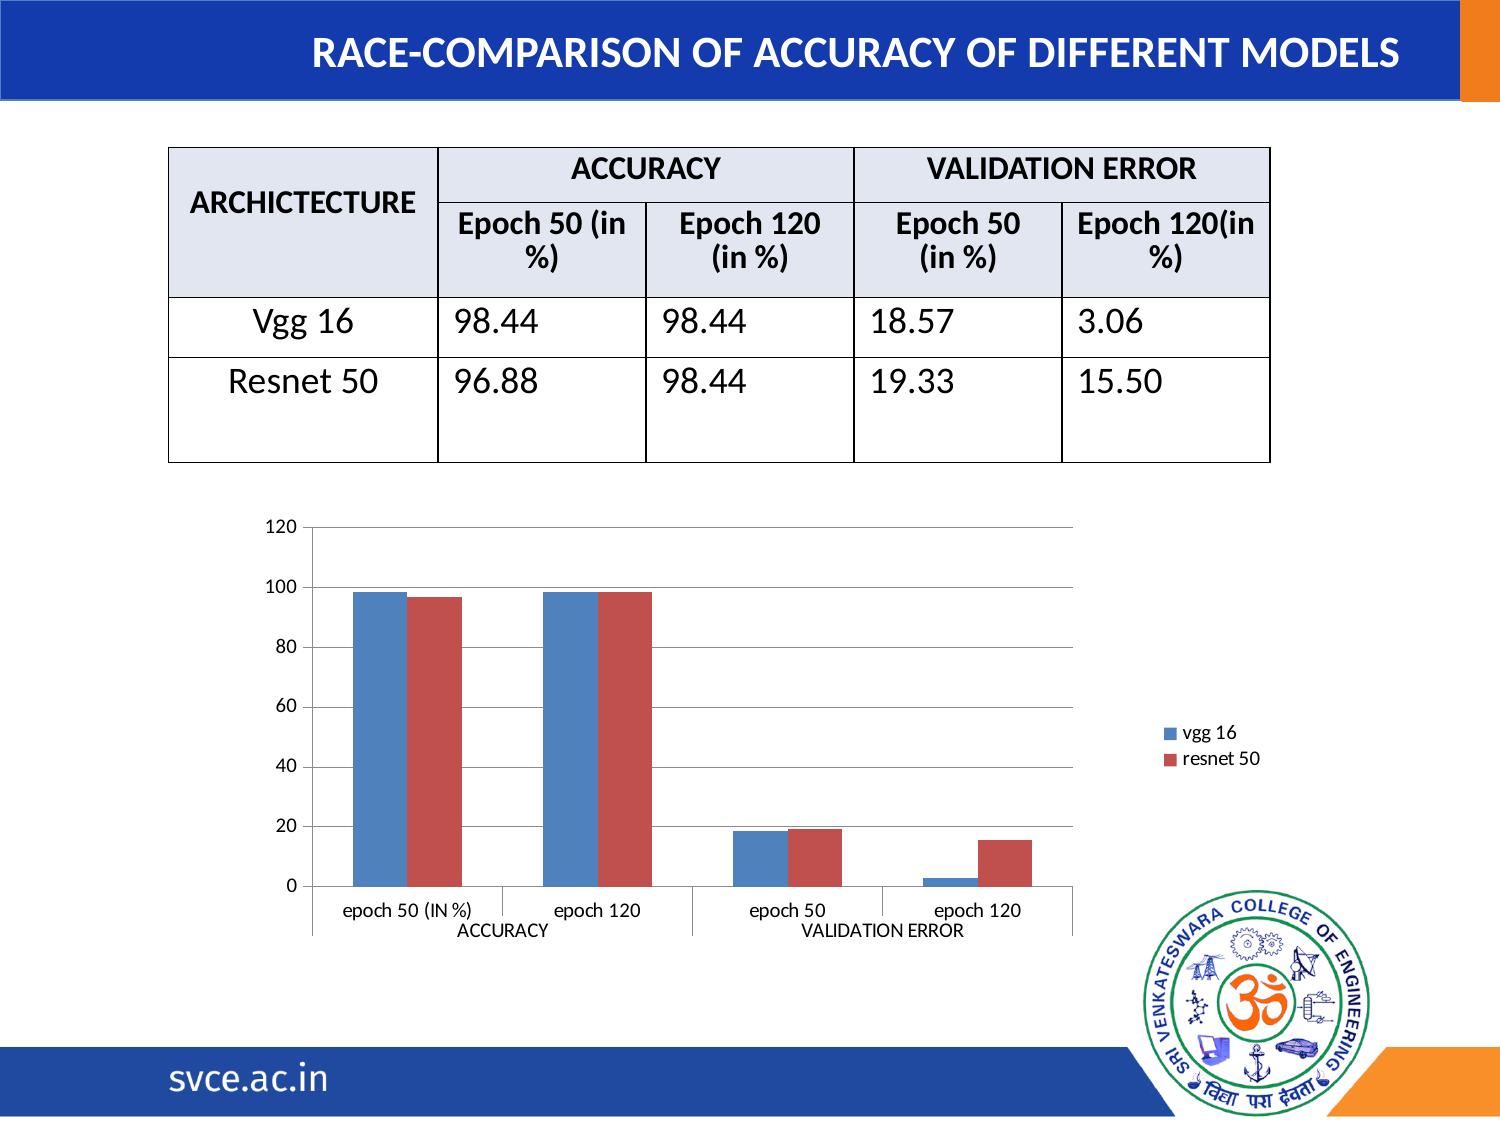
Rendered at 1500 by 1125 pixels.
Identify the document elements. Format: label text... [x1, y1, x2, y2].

table_cell Resnet 50 [169, 358, 437, 462]
table_cell 98.44 [439, 298, 645, 357]
table_header VALIDATION ERROR [855, 148, 1269, 202]
picture [0, 814, 1500, 1125]
table_cell 19.33 [855, 358, 1061, 462]
text_box [409, 202, 461, 263]
table_cell Vgg 16 [169, 298, 437, 357]
table_cell Epoch 50 (in %) [439, 203, 645, 297]
table_cell Epoch 50 (in %) [855, 203, 1061, 297]
table_cell 15.50 [1063, 358, 1269, 462]
table_cell 96.88 [439, 358, 645, 462]
table_cell 18.57 [855, 298, 1061, 357]
table_cell 98.44 [647, 358, 853, 462]
chart [222, 510, 1280, 984]
table_cell Epoch 120 (in %) [647, 203, 853, 297]
table_header ARCHICTECTURE [169, 148, 437, 297]
table_cell Epoch 120(in %) [1063, 203, 1269, 297]
table_header ACCURACY [439, 148, 853, 202]
text_box [1462, 0, 1500, 100]
table_cell 3.06 [1063, 298, 1269, 357]
table_cell 98.44 [647, 298, 853, 357]
text_box RACE-COMPARISON OF ACCURACY OF DIFFERENT MODELS [0, 0, 1462, 100]
